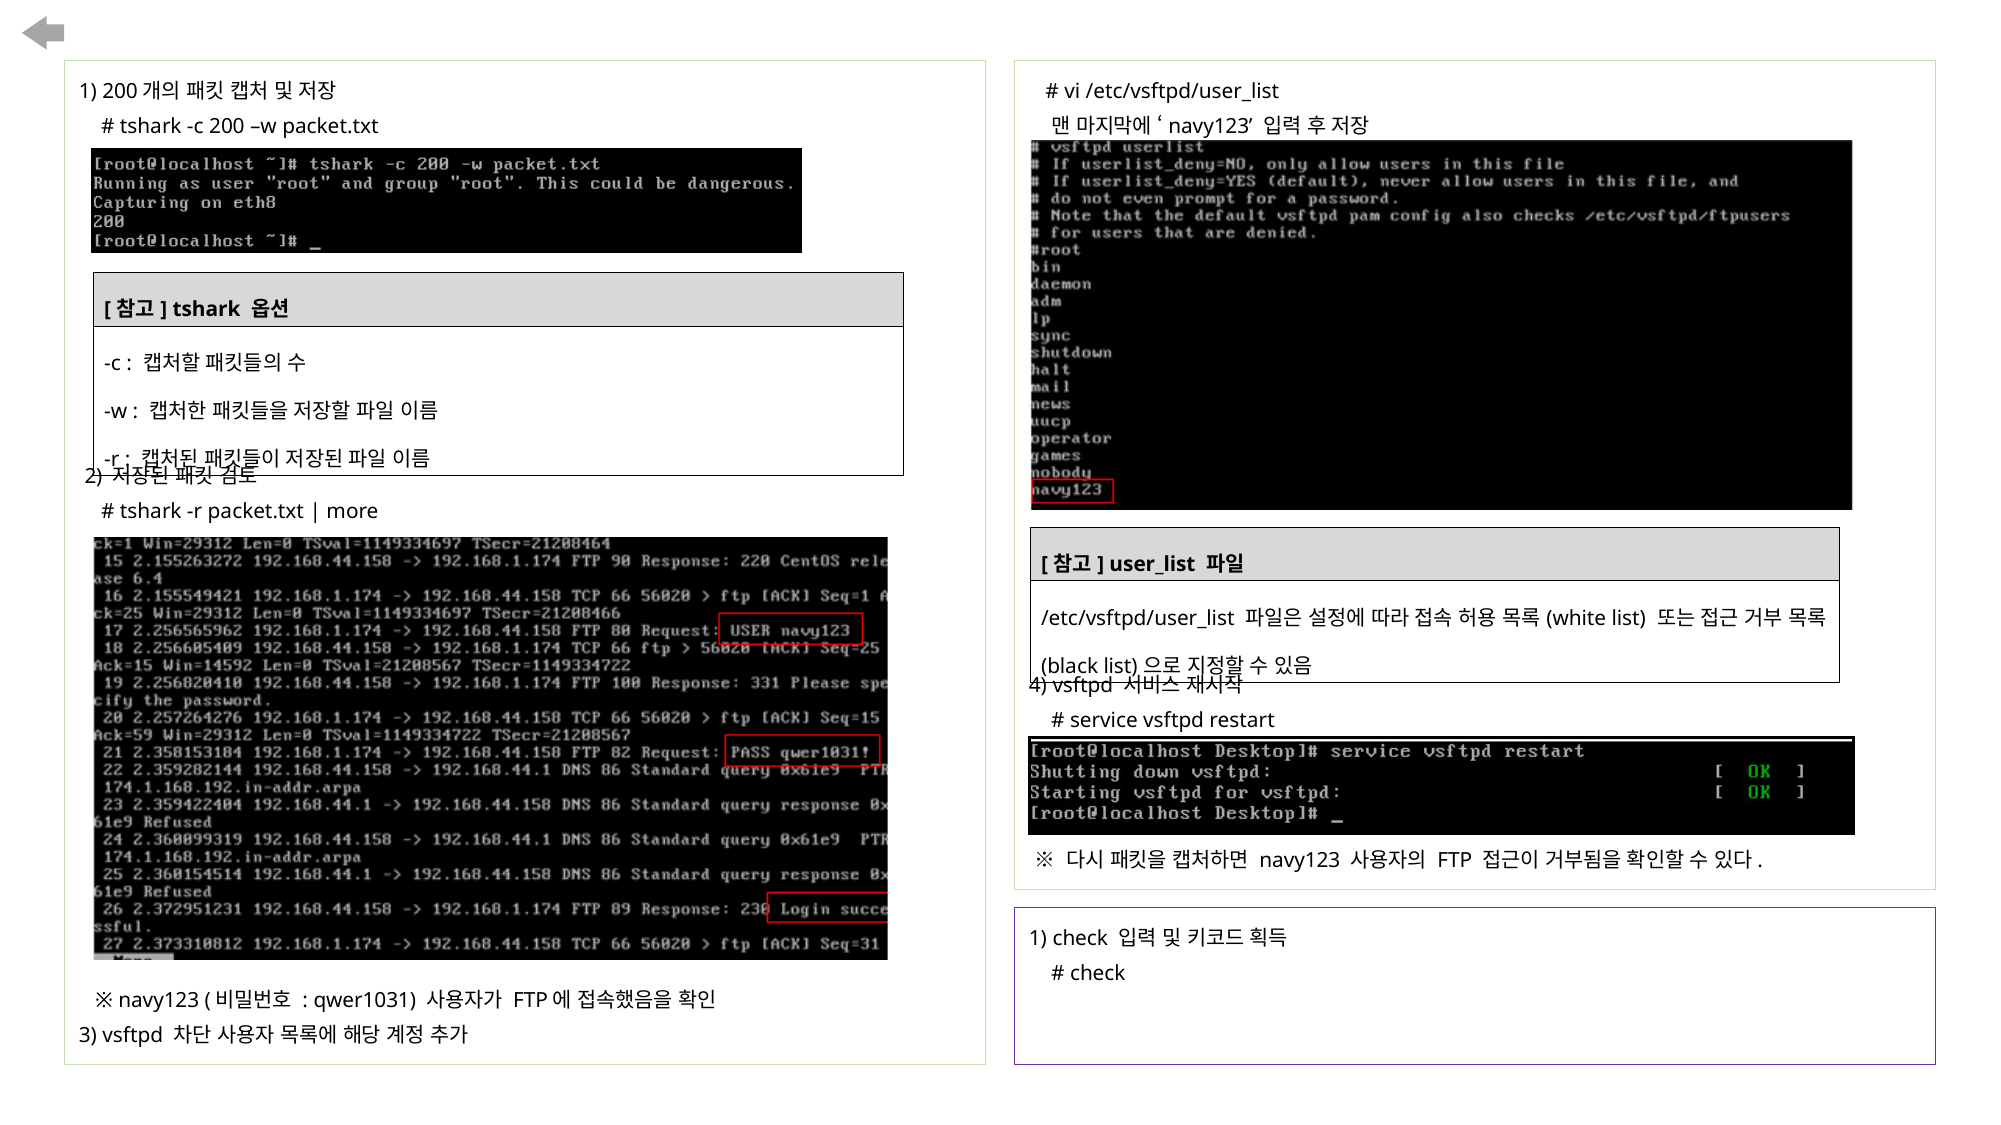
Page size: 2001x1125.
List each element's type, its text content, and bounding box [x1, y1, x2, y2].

picture [93, 151, 799, 250]
text_box 1) check 입력 및 키코드 획득 # check [1014, 907, 1936, 1065]
table_header [참고] tshark 옵션 [94, 273, 903, 326]
text_box [20, 13, 66, 52]
table_header [참고] user_list 파일 [1031, 528, 1839, 580]
table_cell /etc/vsftpd/user_list 파일은 설정에 따라 접속 허용 목록(white list) 또는 접근 거부 목록(black list)으로 지정할 수 있음 [1031, 581, 1839, 682]
picture [1030, 140, 1857, 510]
picture [93, 537, 888, 960]
picture [1030, 739, 1852, 832]
text_box # vi /etc/vsftpd/user_list 맨 마지막에 ‘navy123’ 입력 후 저장 4) vsftpd 서비스 재시작 # service vsftpd restart ※ 다시 패킷을 캡처하면 navy123 사용자의 FTP 접근이 거부됨을 확인할 수 있다. [1014, 60, 1936, 890]
table_cell -c : 캡처할 패킷들의 수 -w : 캡처한 패킷들을 저장할 파일 이름 -r : 캡처된 패킷들이 저장된 파일 이름 [94, 327, 903, 475]
text_box 1) 200개의 패킷 캡처 및 저장 # tshark -c 200 –w packet.txt 2) 저장된 패킷 검토 # tshark -r packet.txt | more ※ navy123 (비밀번호 : qwer1031) 사용자가 FTP에 접속했음을 확인 3) vsftpd 차단 사용자 목록에 해당 계정 추가 [64, 60, 986, 1065]
